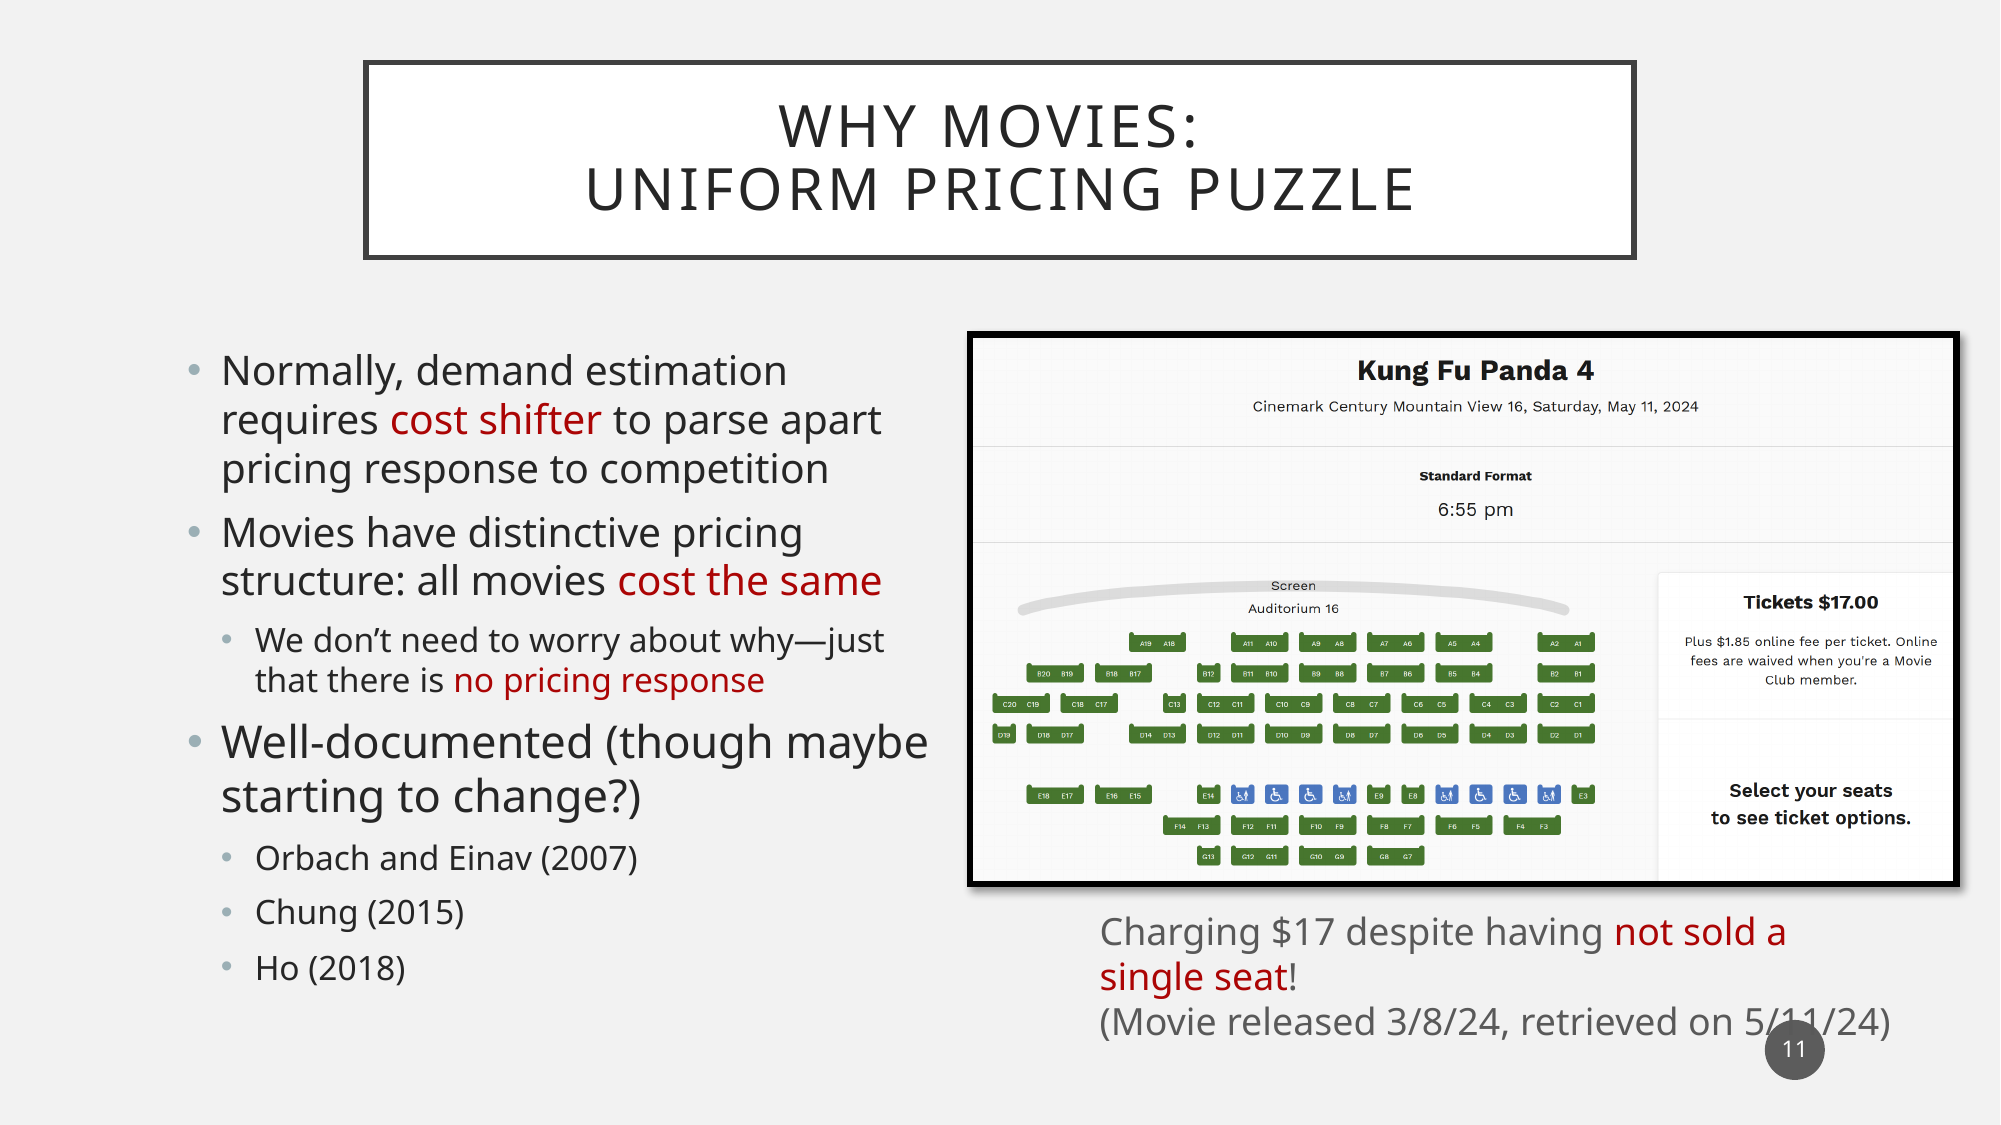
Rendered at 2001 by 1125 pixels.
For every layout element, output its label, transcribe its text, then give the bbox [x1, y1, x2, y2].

title Why Movies: Uniform Pricing Puzzle [363, 60, 1637, 260]
text_box Charging $17 despite having not sold a single seat! (Movie released 3/8/24, retrieved on 5/11/24) [1084, 900, 1912, 1051]
list Normally, demand estimation requires cost shifter to parse apart pricing response to competition Movies have distinctive pricing structure: all movies cost the same We don’t need to worry about why—just that there is no pricing response Well-documented (though maybe starting to change?) Orbach and Einav (2007) Chung (2015) Ho (2018) [172, 337, 947, 1000]
picture [972, 337, 1954, 882]
slide_number 11 [1764, 1051, 1825, 1080]
